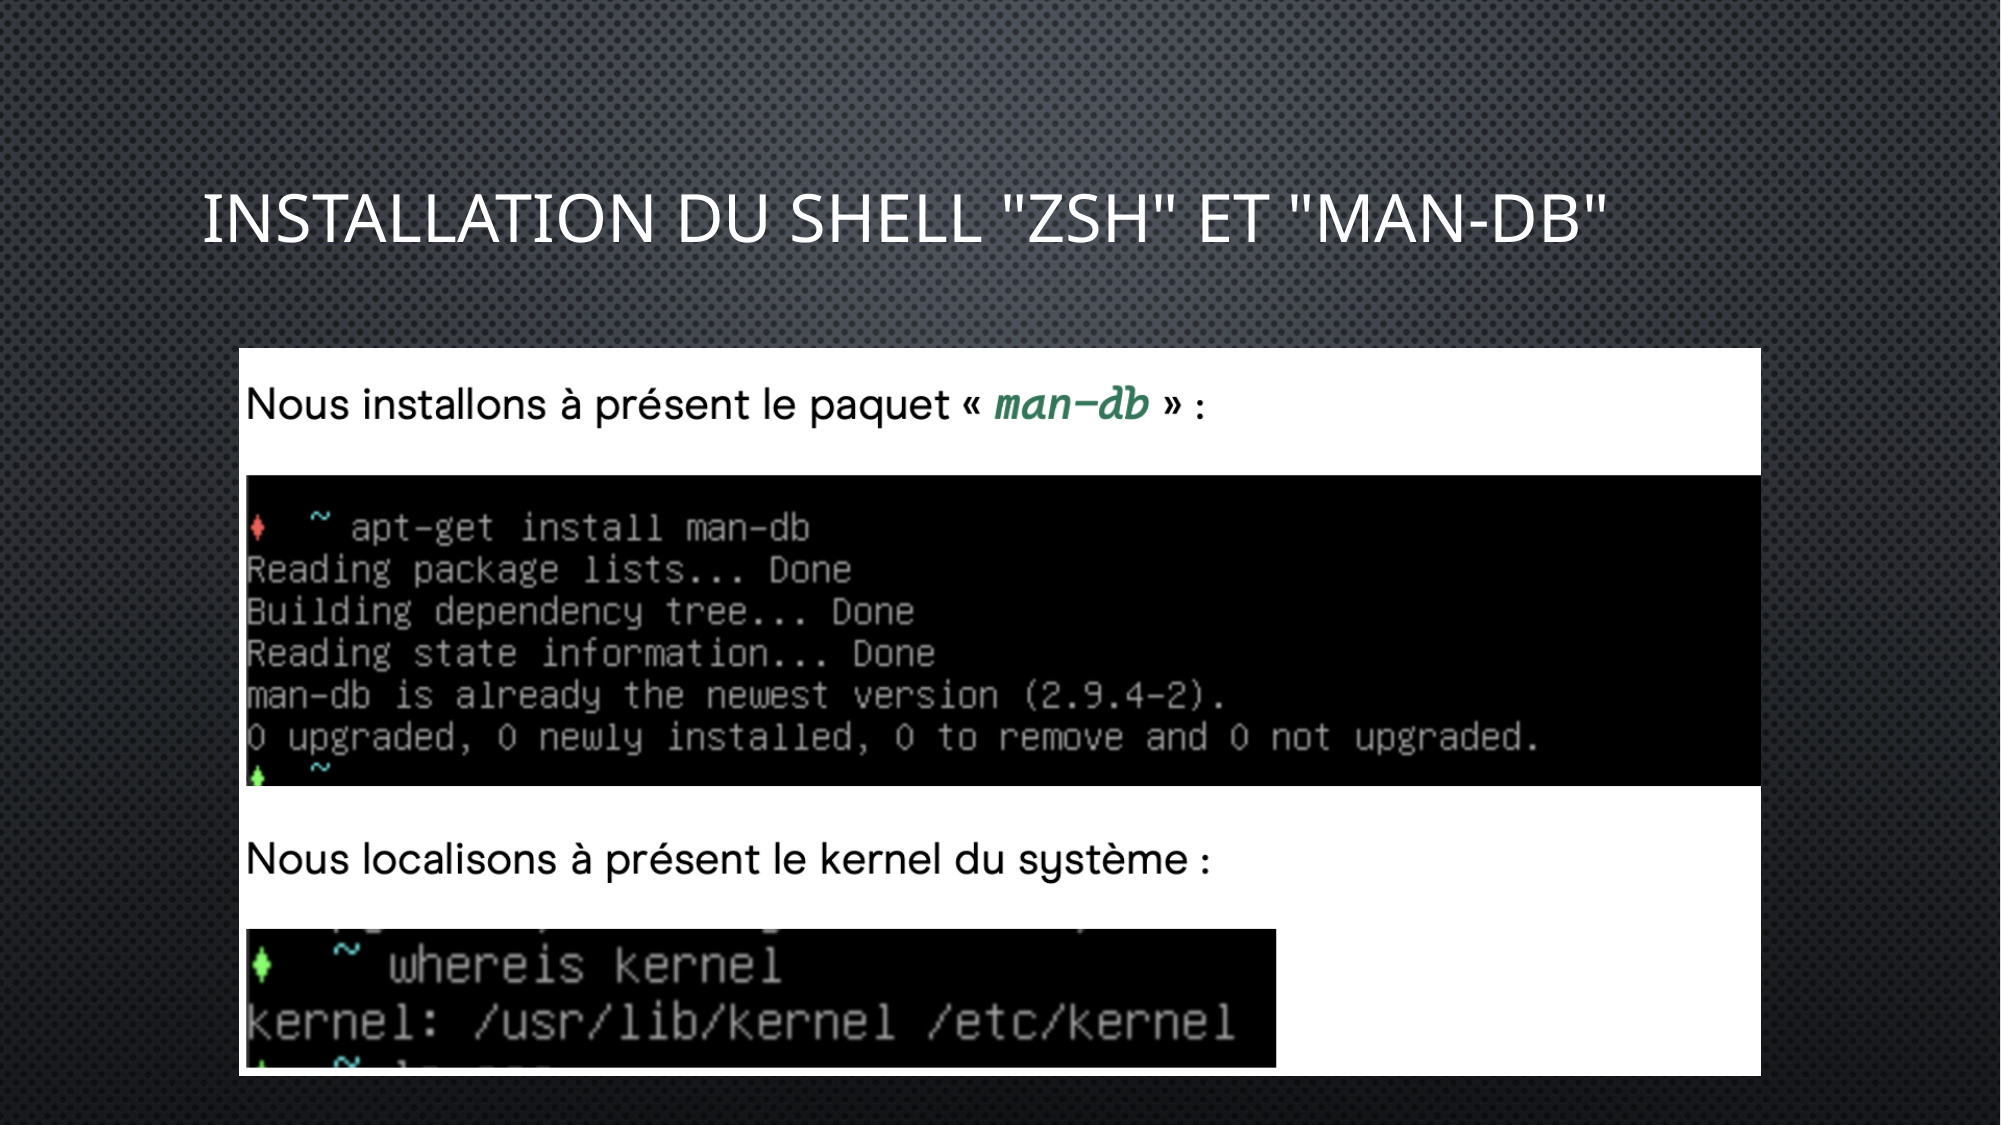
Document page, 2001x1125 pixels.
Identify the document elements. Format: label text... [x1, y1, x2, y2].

title Installation du shell "zsh" et "man-db" [187, 99, 1813, 413]
picture [239, 348, 1761, 1077]
